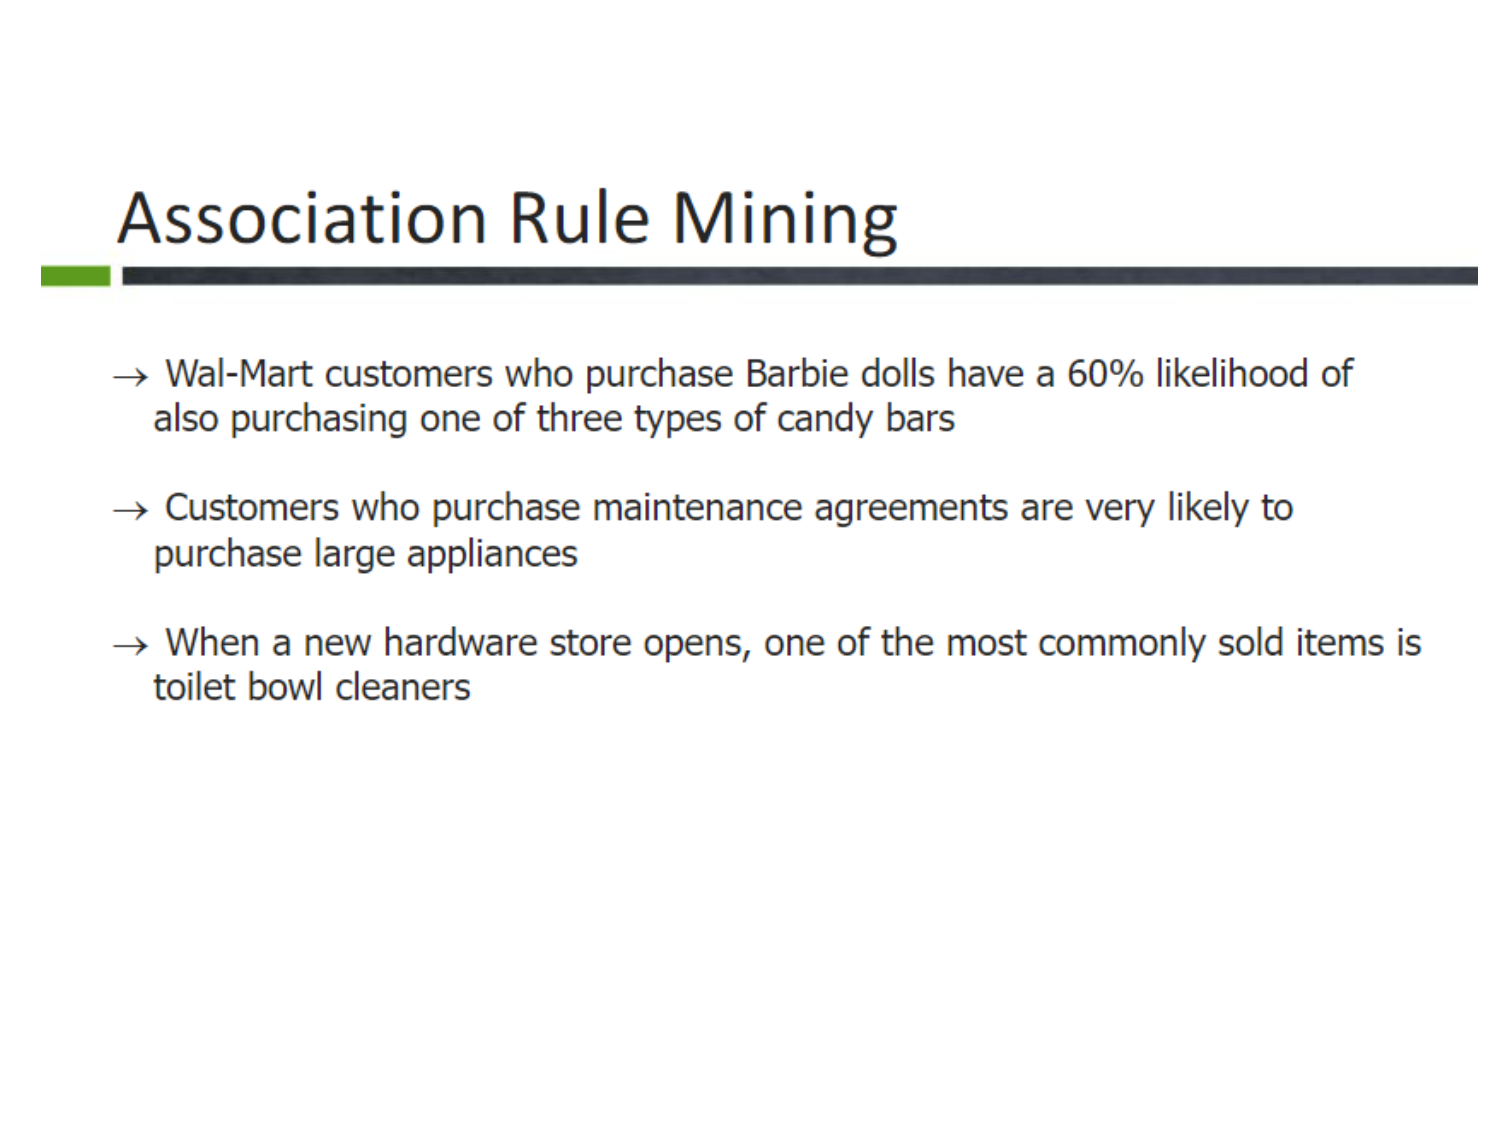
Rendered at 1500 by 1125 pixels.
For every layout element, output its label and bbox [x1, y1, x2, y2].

picture [41, 149, 1479, 911]
